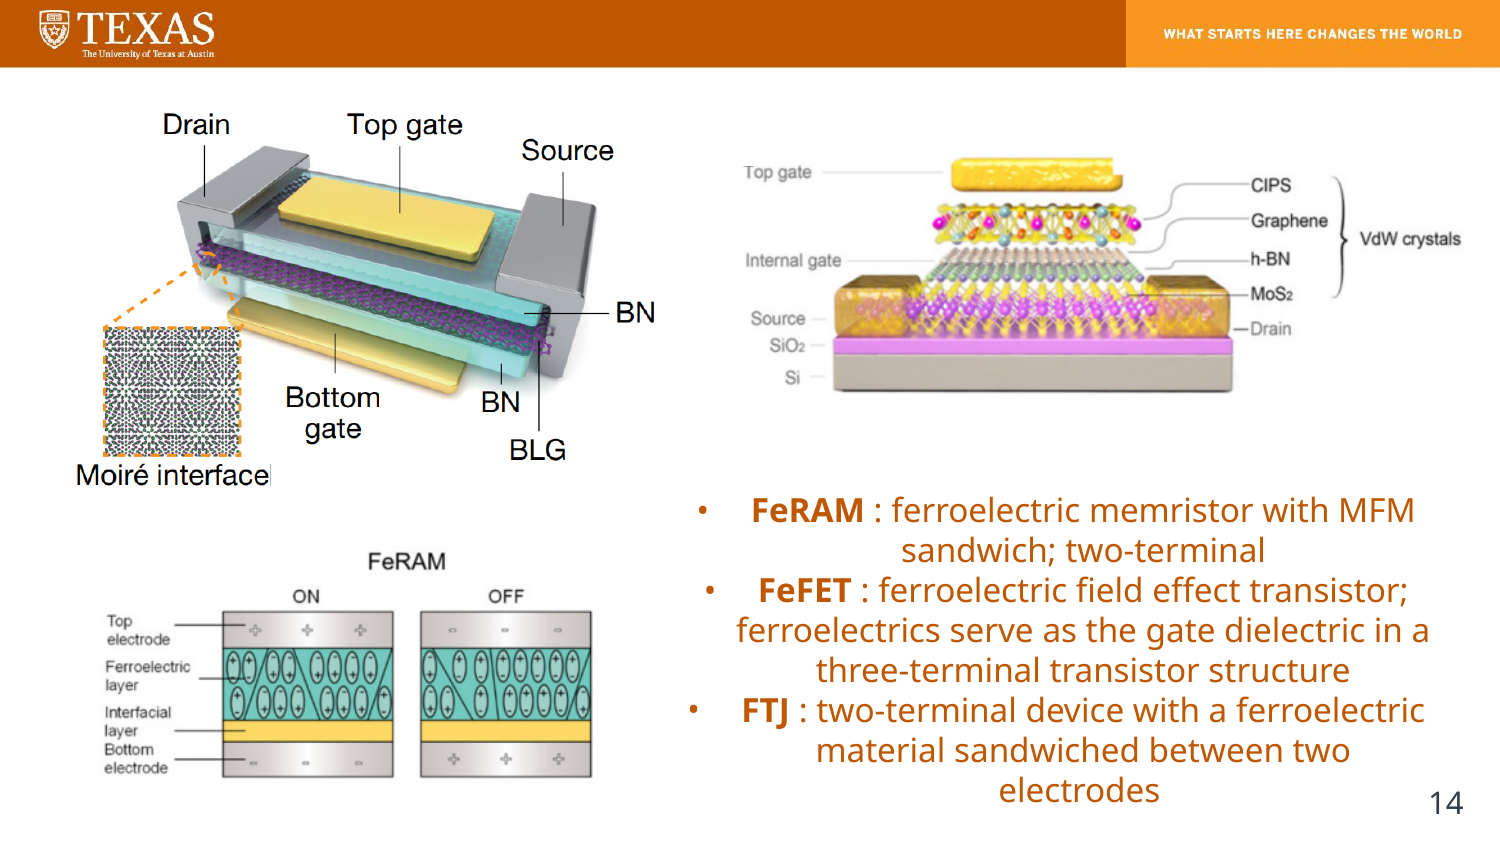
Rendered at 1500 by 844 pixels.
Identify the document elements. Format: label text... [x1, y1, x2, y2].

picture [0, 0, 1500, 844]
text_box FeRAM : ferroelectric memristor with MFM sandwich; two-terminal FeFET : ferroelectric field effect transistor; ferroelectrics serve as the gate dielectric in a three-terminal transistor structure FTJ : two-terminal device with a ferroelectric material sandwiched between two electrodes [641, 474, 1451, 824]
text_box 14 [1406, 768, 1486, 833]
